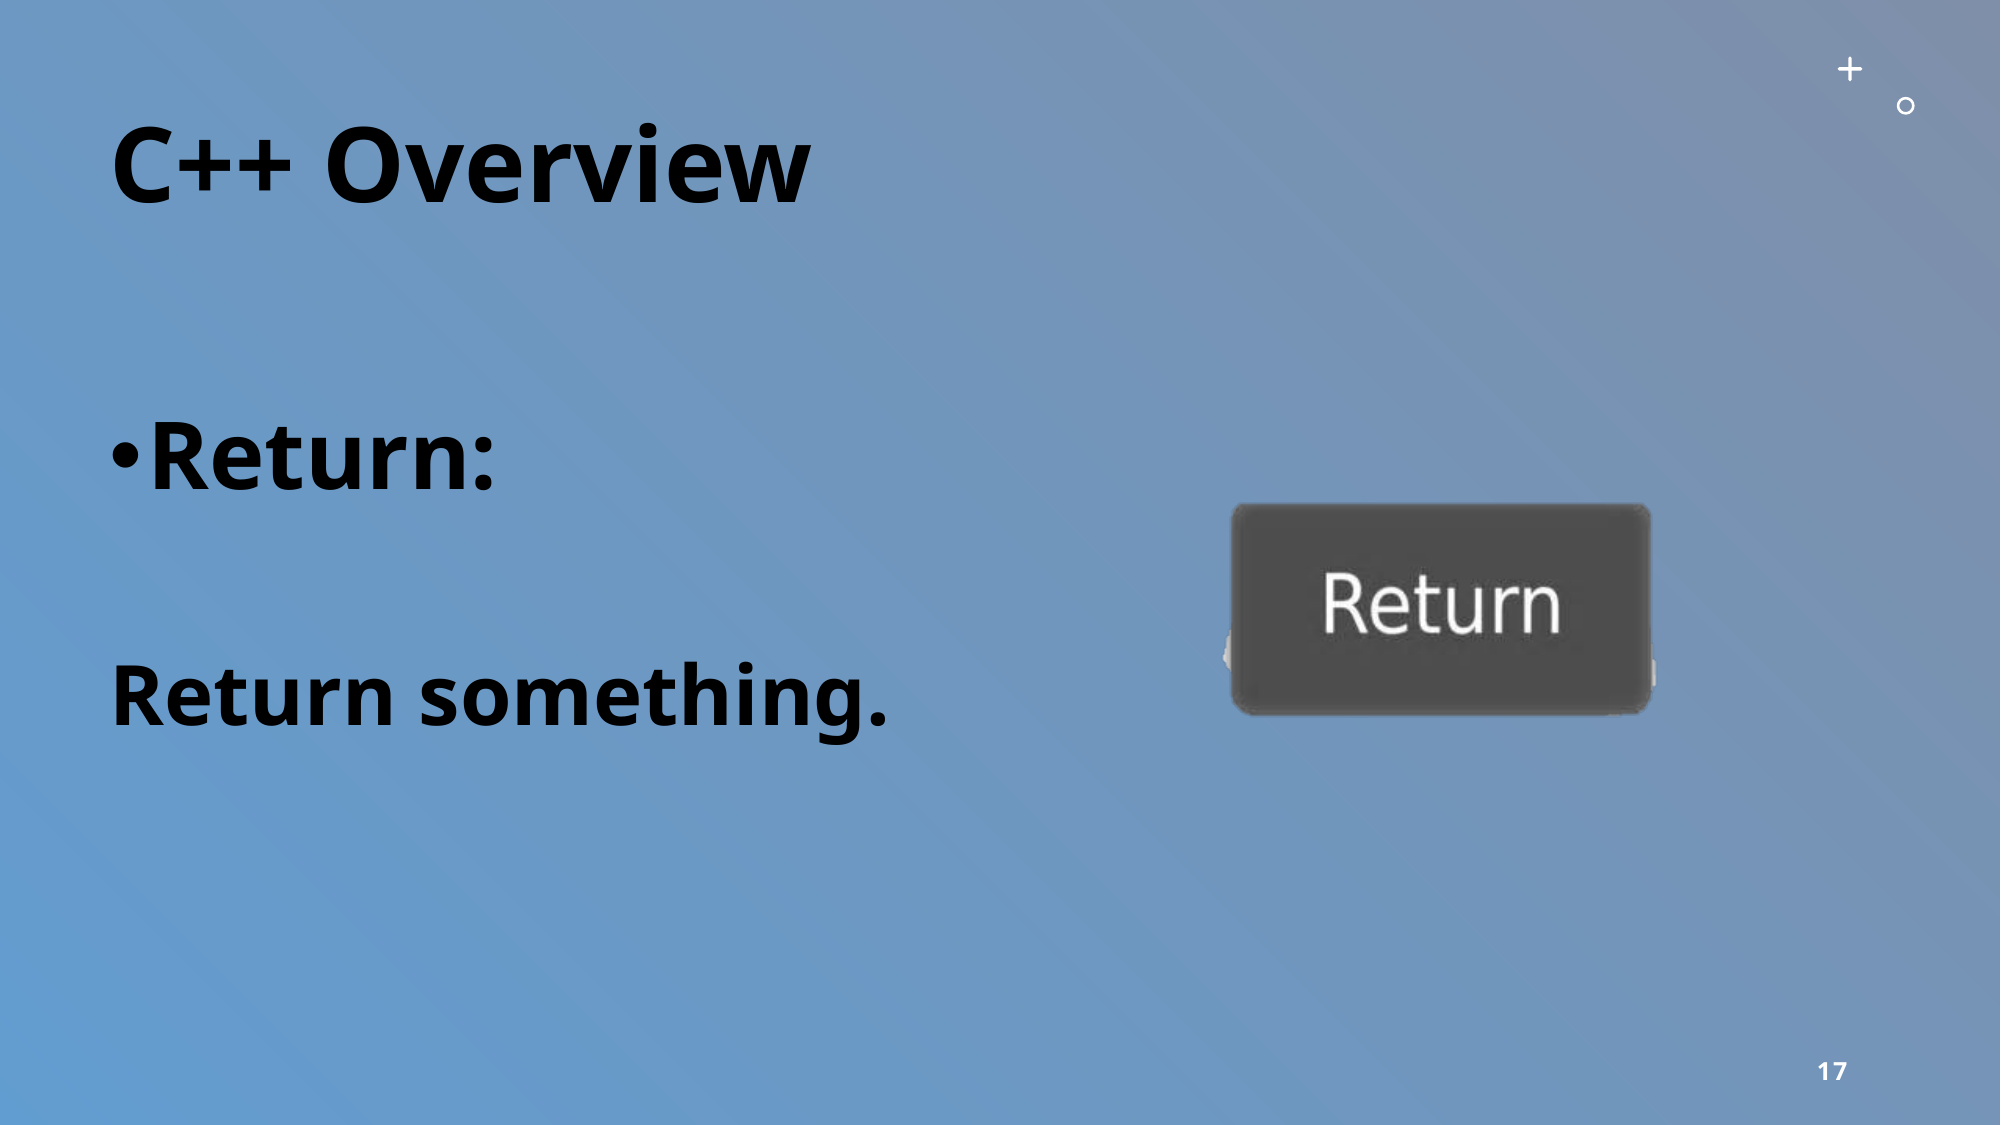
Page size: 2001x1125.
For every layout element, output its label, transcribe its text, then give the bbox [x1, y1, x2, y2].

slide_number 17 [1412, 1042, 1863, 1103]
picture [1208, 479, 1673, 738]
title C++ Overview [94, 59, 1862, 268]
list Return: Return something. [94, 268, 1862, 982]
